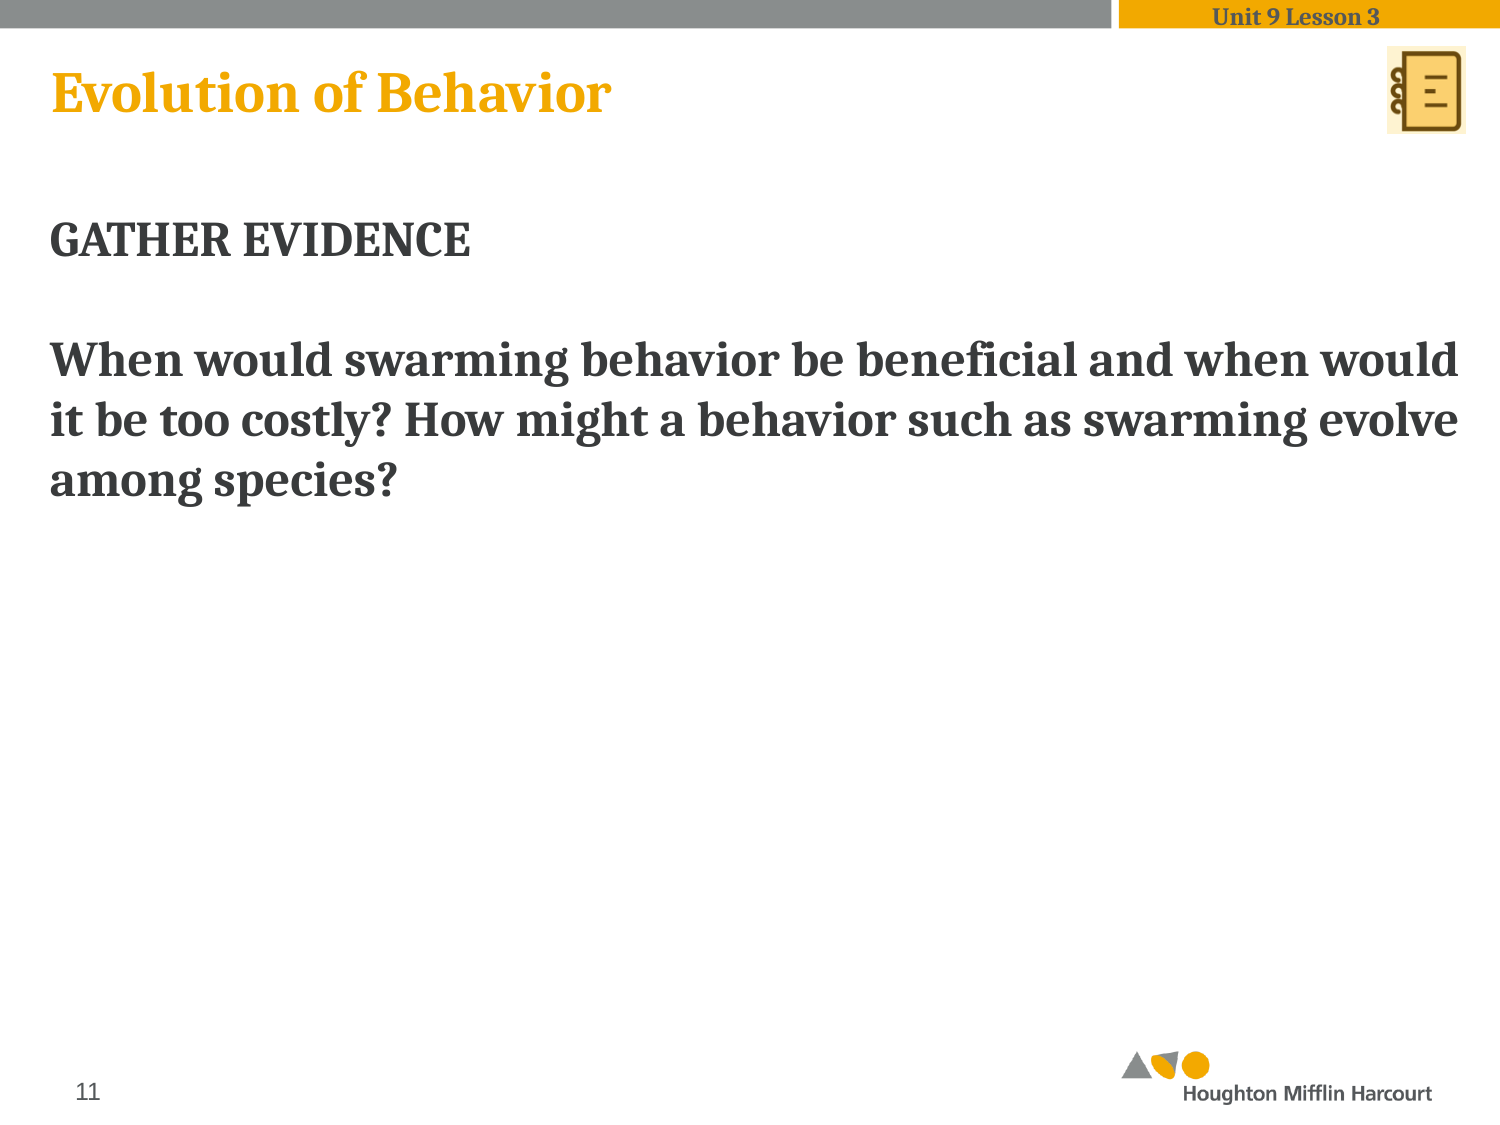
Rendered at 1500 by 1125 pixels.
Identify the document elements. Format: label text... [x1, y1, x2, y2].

text_box Unit 9 Lesson 3 [1197, 0, 1404, 39]
picture [1119, 1049, 1434, 1107]
title Evolution of Behavior [51, 46, 1401, 150]
text_box GATHER EVIDENCE When would swarming behavior be beneficial and when would it be too costly? How might a behavior such as swarming evolve among species? [34, 199, 1500, 518]
slide_number ‹#› [75, 1045, 187, 1106]
picture [1387, 46, 1466, 134]
